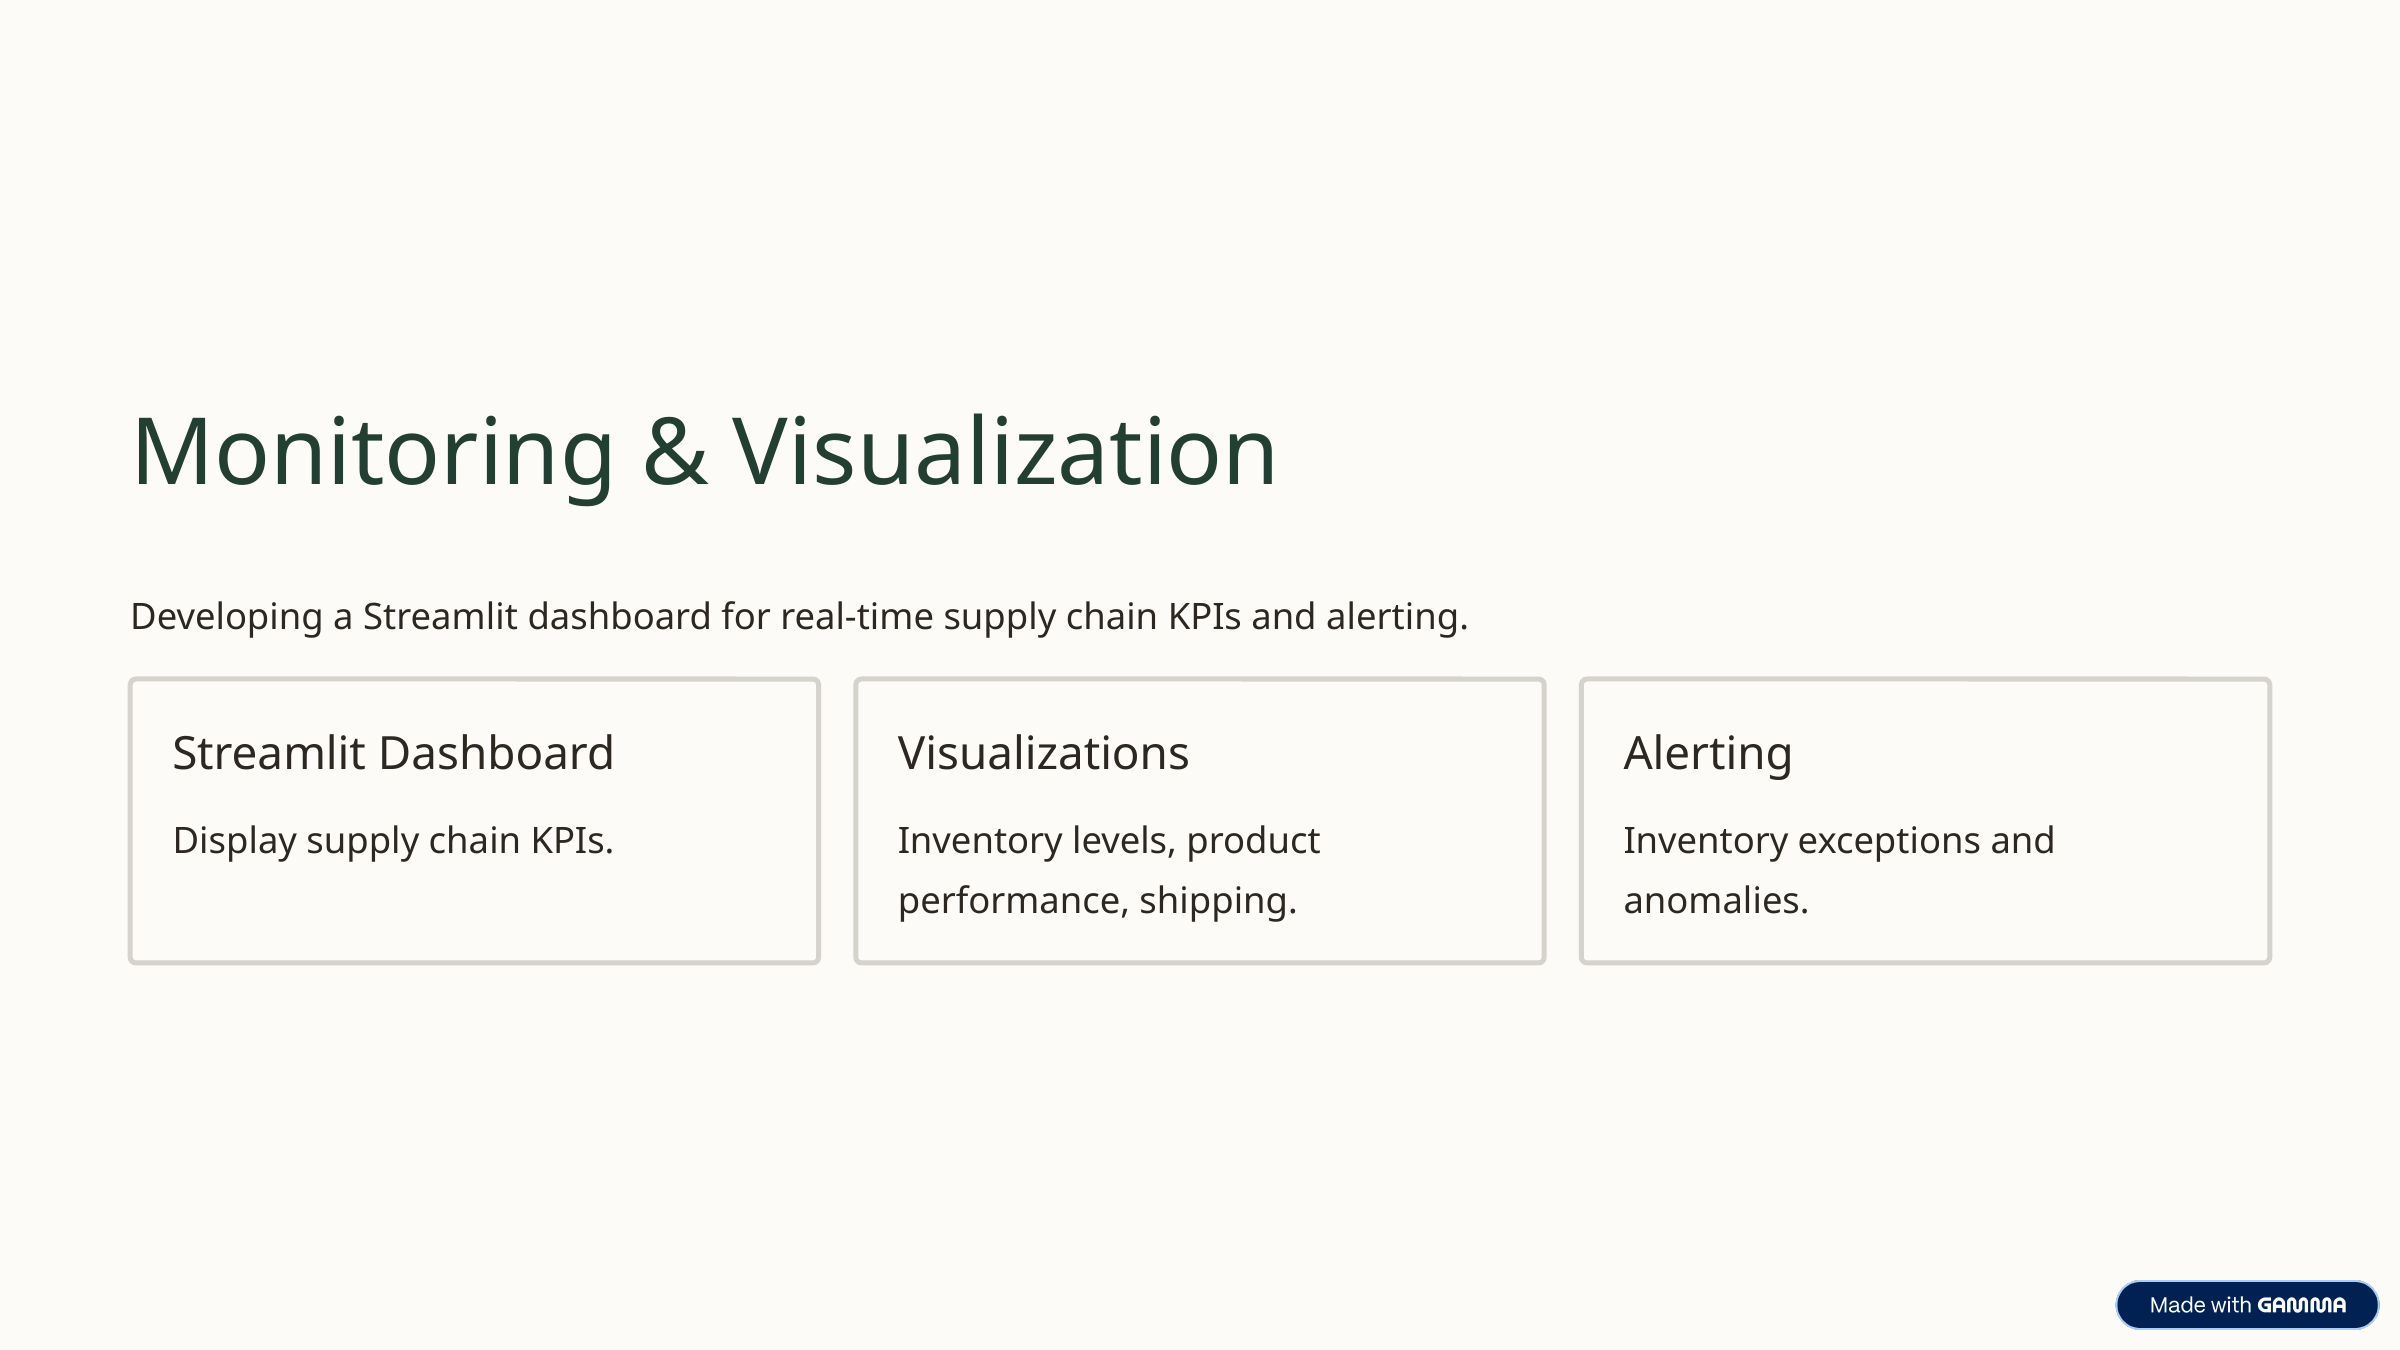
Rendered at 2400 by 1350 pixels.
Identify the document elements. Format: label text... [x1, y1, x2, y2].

text_box Developing a Streamlit dashboard for real-time supply chain KPIs and alerting. [130, 577, 2270, 638]
picture [2106, 1271, 2389, 1339]
text_box [130, 678, 819, 963]
text_box Monitoring & Visualization [130, 386, 1268, 504]
text_box Display supply chain KPIs. [172, 801, 777, 862]
text_box [855, 678, 1545, 963]
text_box Inventory exceptions and anomalies. [1623, 801, 2228, 921]
text_box Streamlit Dashboard [172, 721, 638, 780]
text_box Visualizations [897, 721, 1363, 780]
text_box Alerting [1623, 721, 2089, 780]
text_box Inventory levels, product performance, shipping. [897, 801, 1502, 921]
text_box [1581, 678, 2270, 963]
